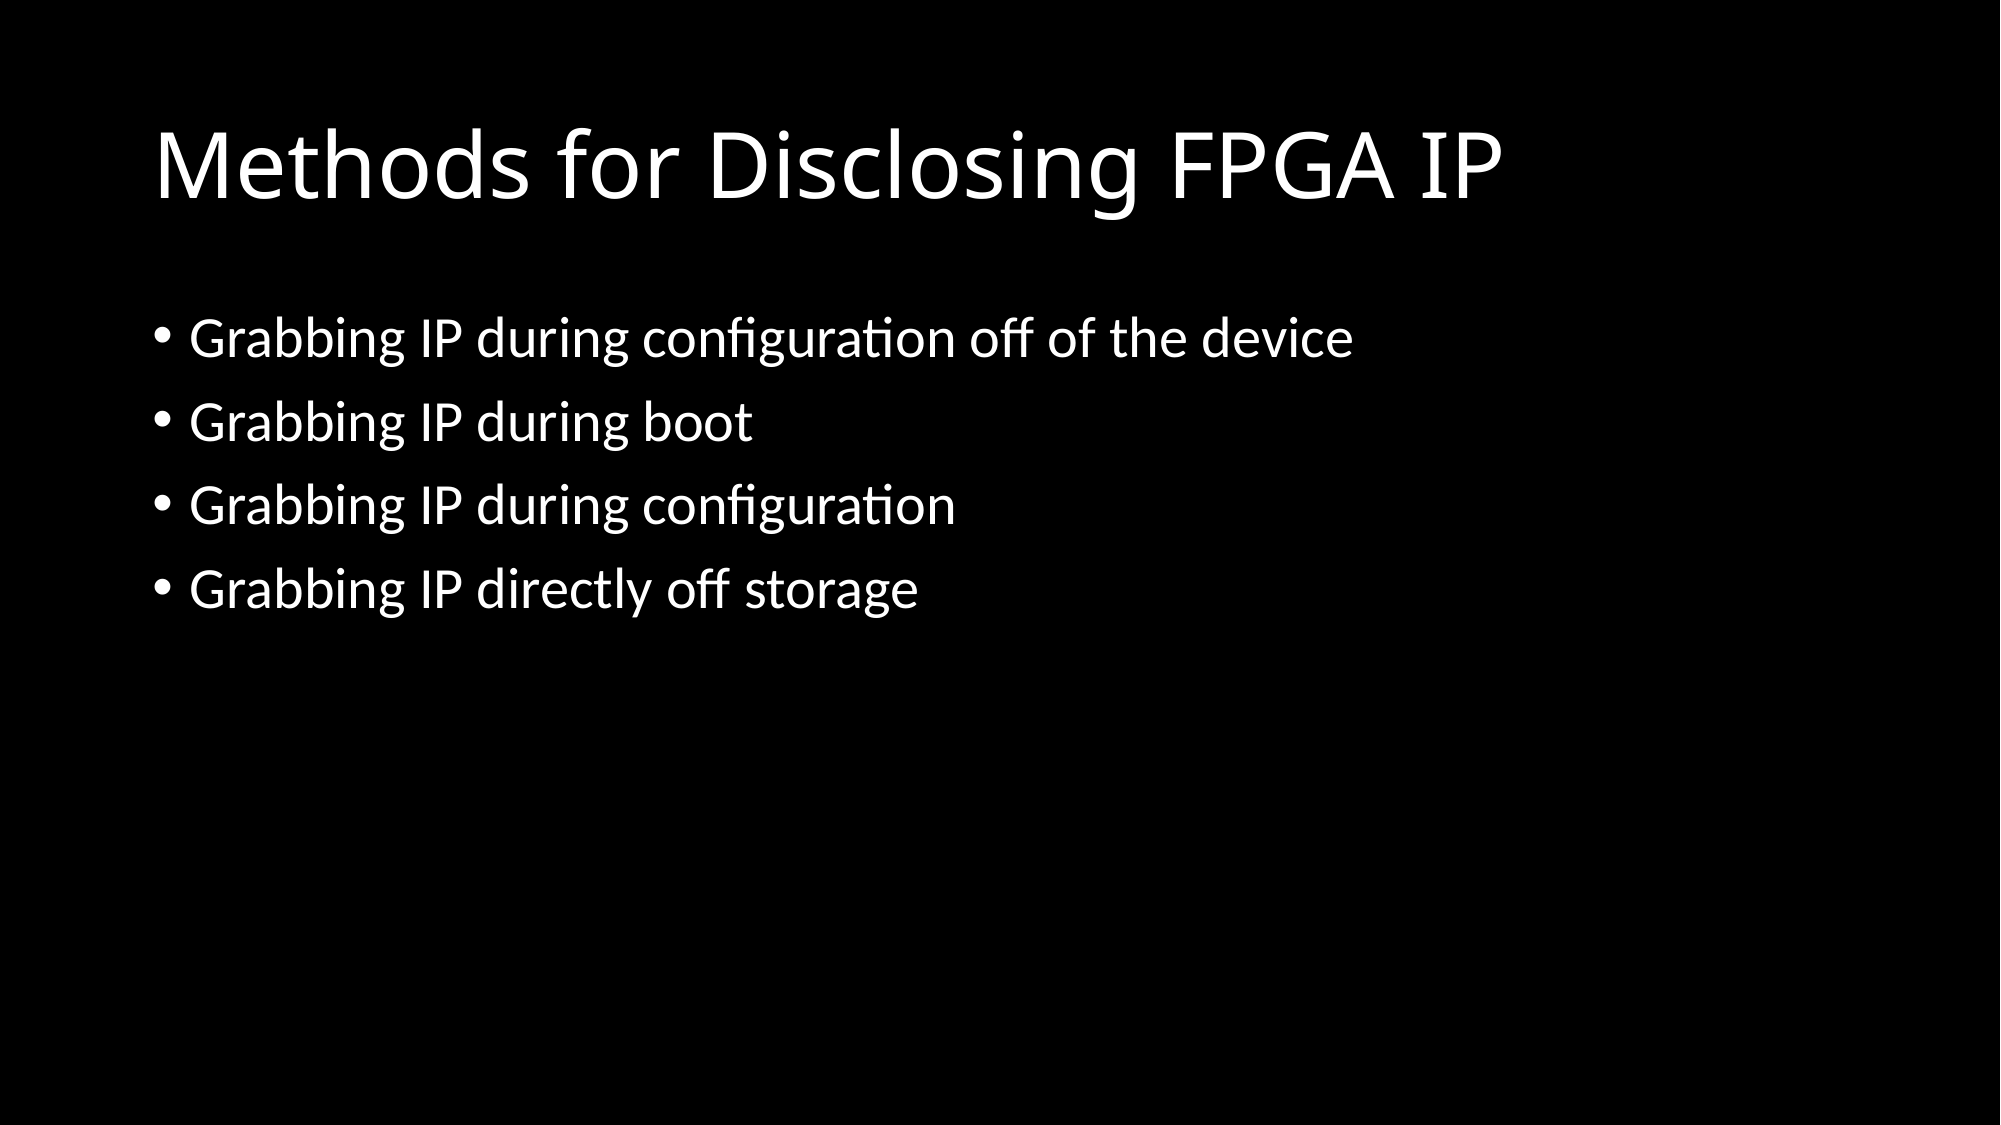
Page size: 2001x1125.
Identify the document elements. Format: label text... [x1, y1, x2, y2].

title Methods for Disclosing FPGA IP [137, 59, 1863, 278]
list Grabbing IP during configuration off of the device Grabbing IP during boot Grabbing IP during configuration Grabbing IP directly off storage [137, 299, 1863, 1014]
